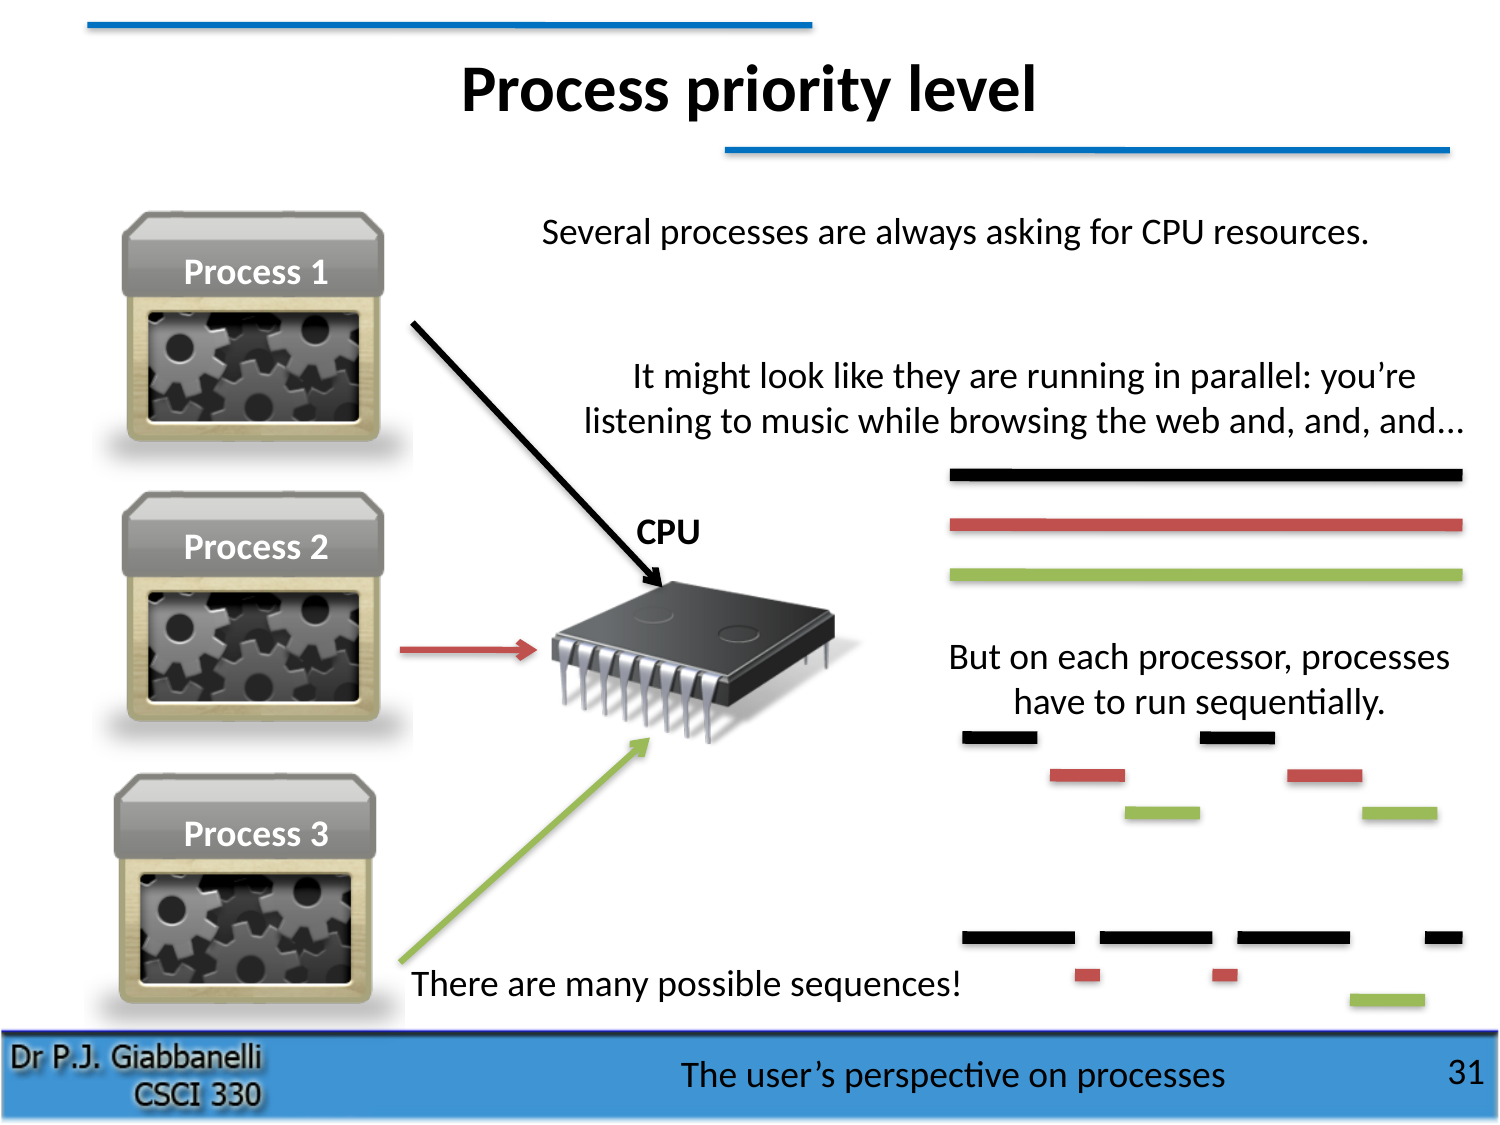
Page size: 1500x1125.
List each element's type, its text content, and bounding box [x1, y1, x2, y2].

picture [549, 487, 871, 808]
text_box It might look like they are running in parallel: you’re listening to music while browsing the web and, and, and... [666, 343, 1500, 449]
picture [0, 162, 1500, 1125]
text_box But on each processor, processes have to run sequentially. [899, 624, 1500, 730]
text_box Process priority level [0, 37, 1500, 133]
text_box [412, 322, 663, 588]
text_box There are many possible sequences! [410, 951, 988, 1012]
text_box Several processes are always asking for CPU resources. [417, 199, 1500, 260]
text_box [399, 737, 651, 963]
